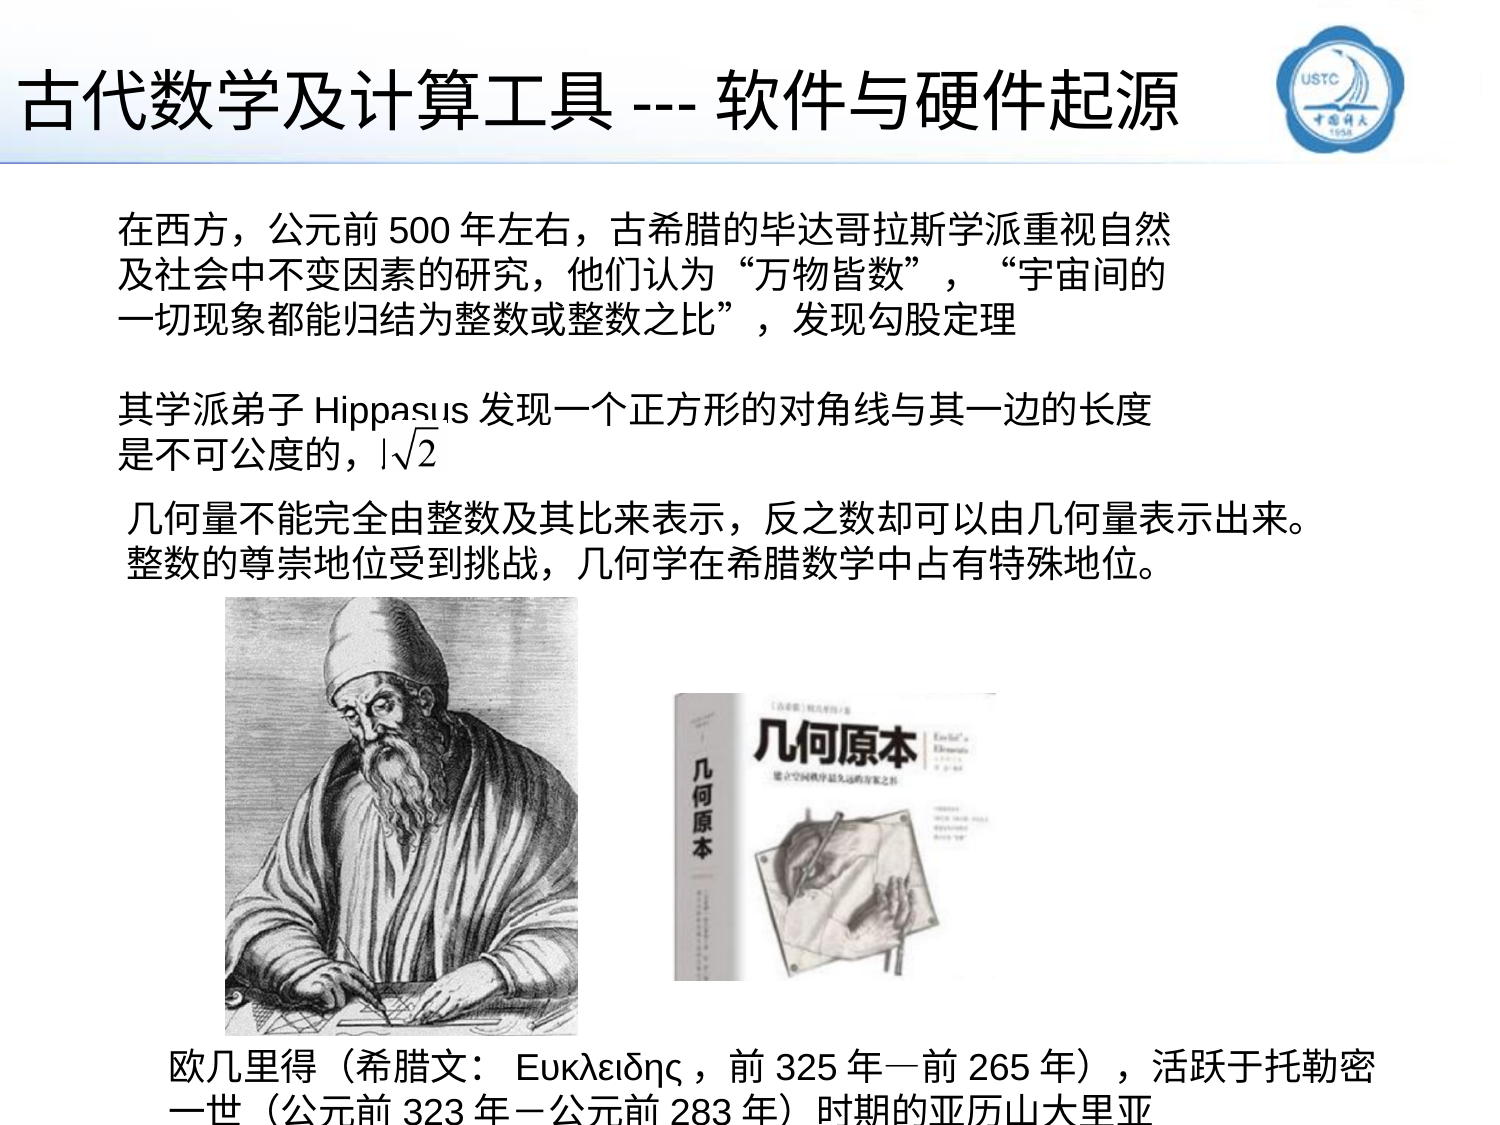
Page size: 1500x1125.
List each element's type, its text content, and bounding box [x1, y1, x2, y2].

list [385, 420, 448, 476]
text_box 在西方，公元前500年左右，古希腊的毕达哥拉斯学派重视自然及社会中不变因素的研究，他们认为“万物皆数”，“宇宙间的一切现象都能归结为整数或整数之比”，发现勾股定理 其学派弟子Hippasus发现一个正方形的对角线与其一边的长度是不可公度的，即 [102, 198, 1192, 484]
title 古代数学及计算工具---软件与硬件起源 [0, 40, 1350, 157]
picture [670, 693, 996, 981]
text_box 几何量不能完全由整数及其比来表示，反之数却可以由几何量表示出来。整数的尊崇地位受到挑战，几何学在希腊数学中占有特殊地位。 [111, 487, 1367, 593]
text_box 欧几里得（希腊文：Ευκλειδης，前325年—前265年），活跃于托勒密一世（公元前323年－公元前283年）时期的亚历山大里亚 [153, 1035, 1413, 1125]
picture [224, 596, 578, 1036]
picture [0, 0, 1500, 164]
